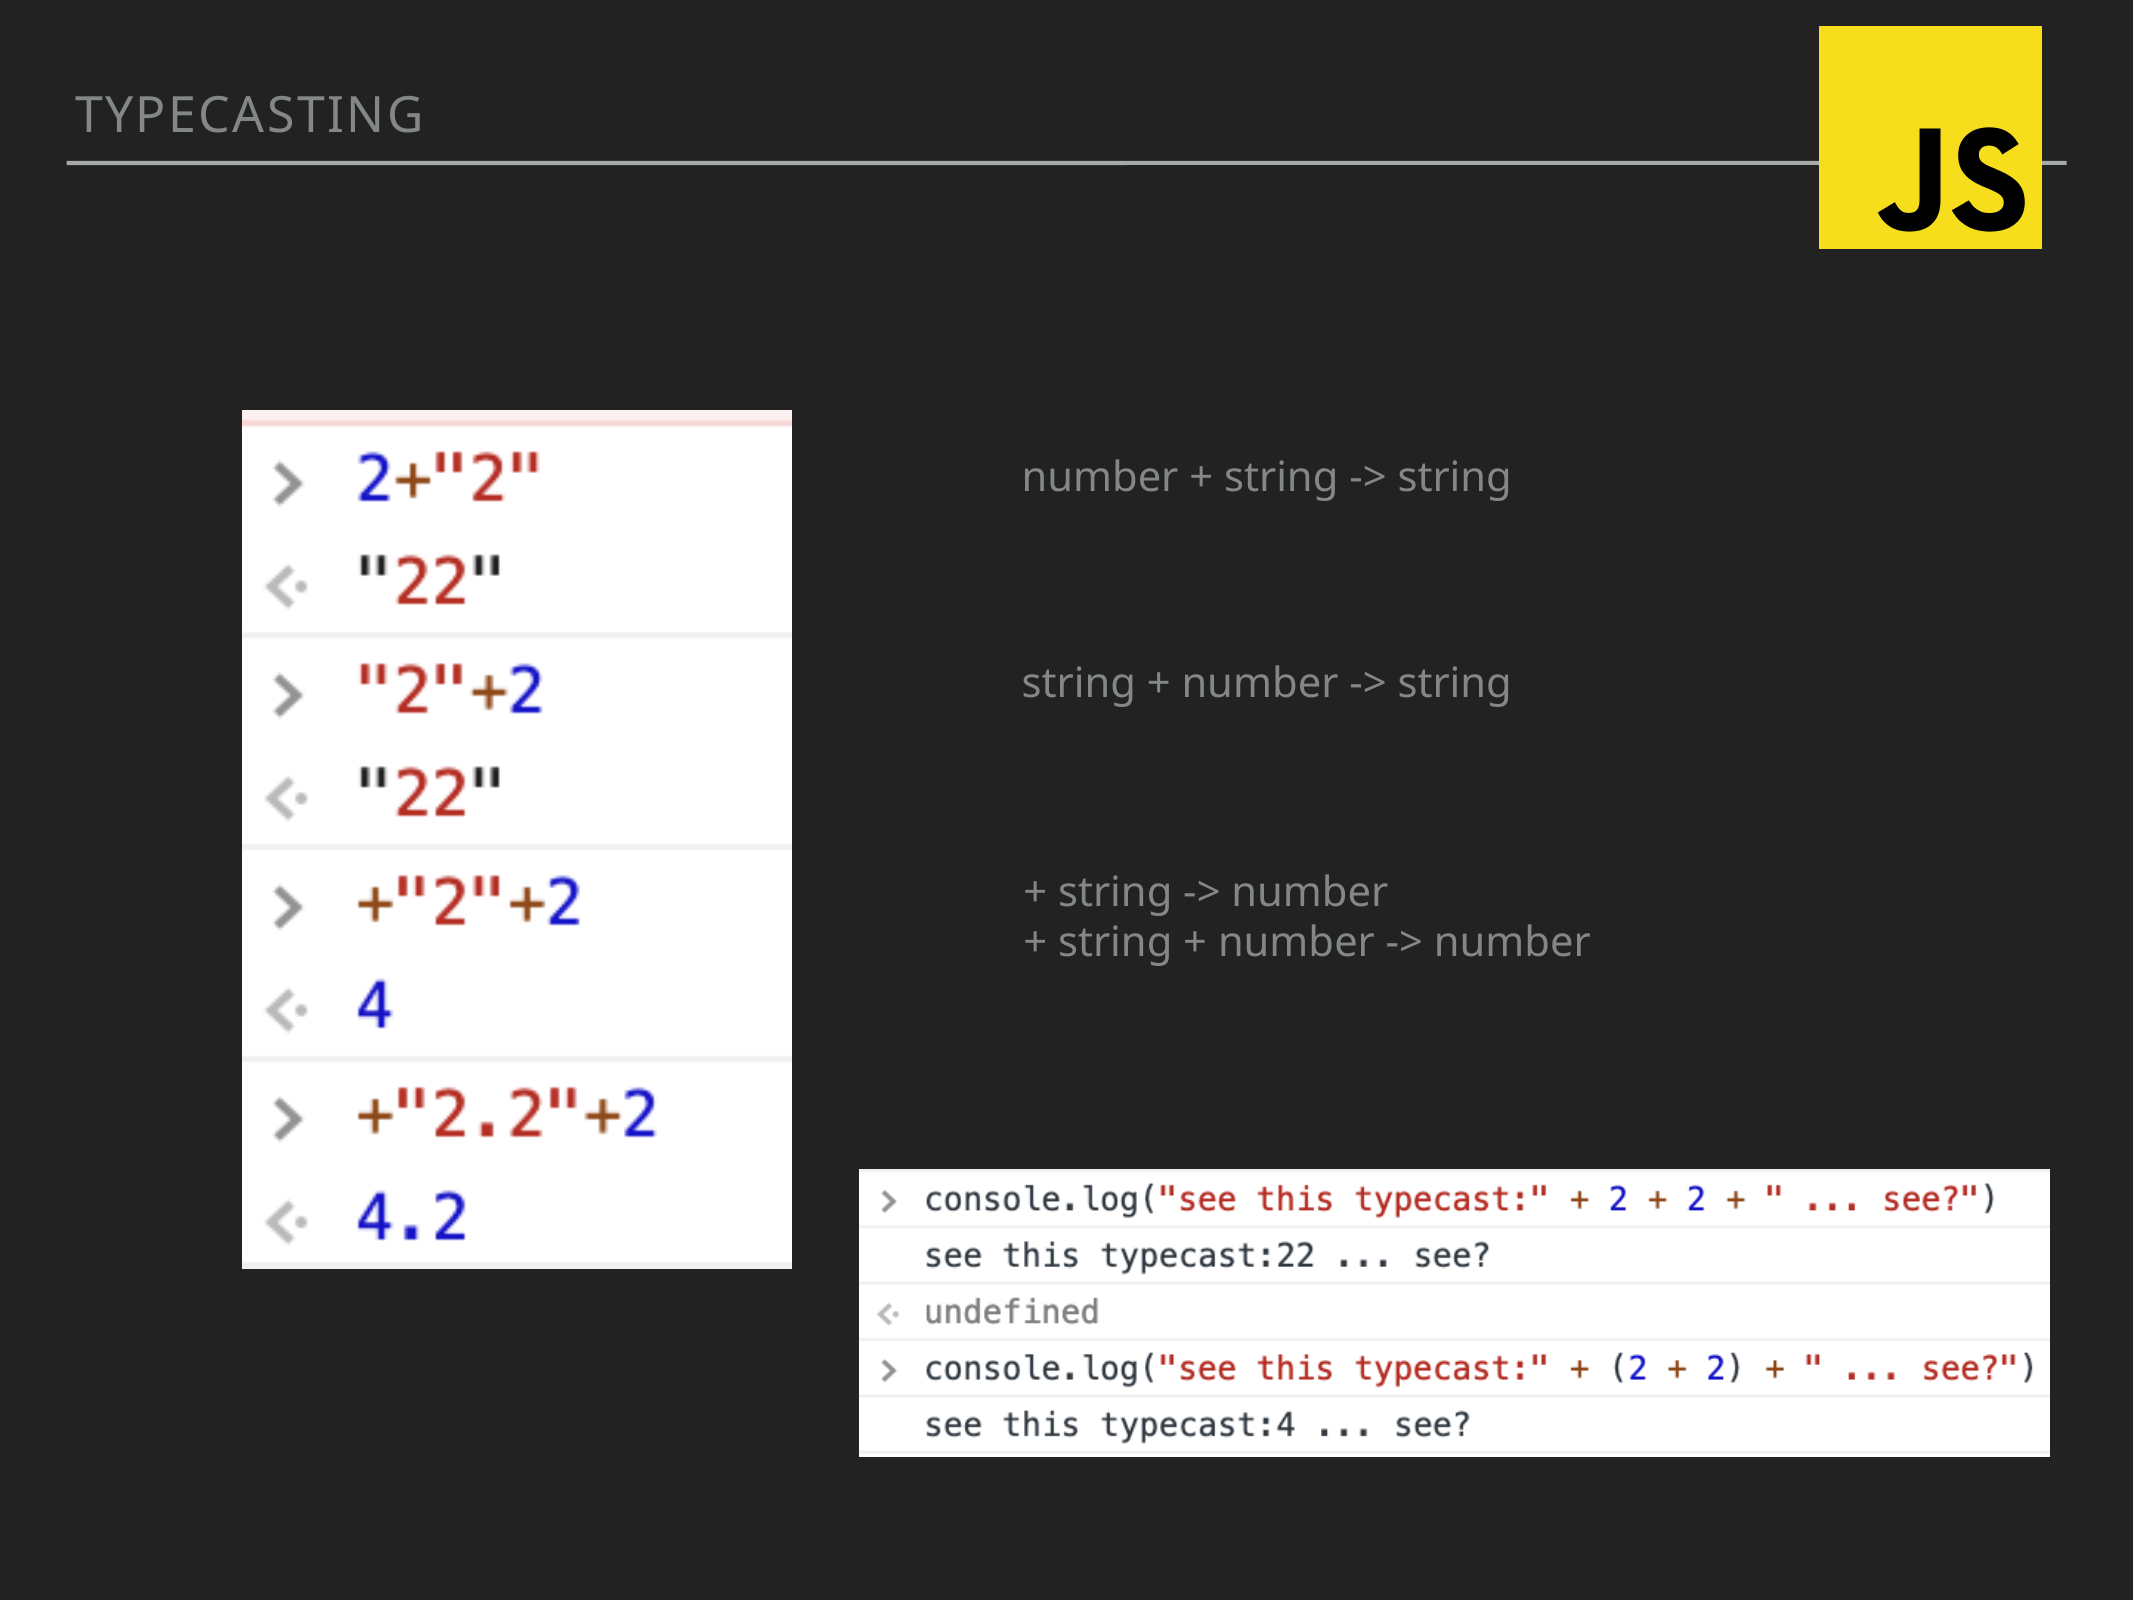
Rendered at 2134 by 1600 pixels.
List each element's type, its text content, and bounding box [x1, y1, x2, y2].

text_box + string -> number + string + number -> number [1014, 856, 1600, 973]
text_box number + string -> string [1013, 441, 1521, 509]
text_box string + number -> string [1013, 647, 1521, 715]
picture [1819, 26, 2042, 249]
list Typecasting [66, 74, 1819, 151]
picture [858, 1169, 2051, 1457]
picture [242, 409, 793, 1269]
